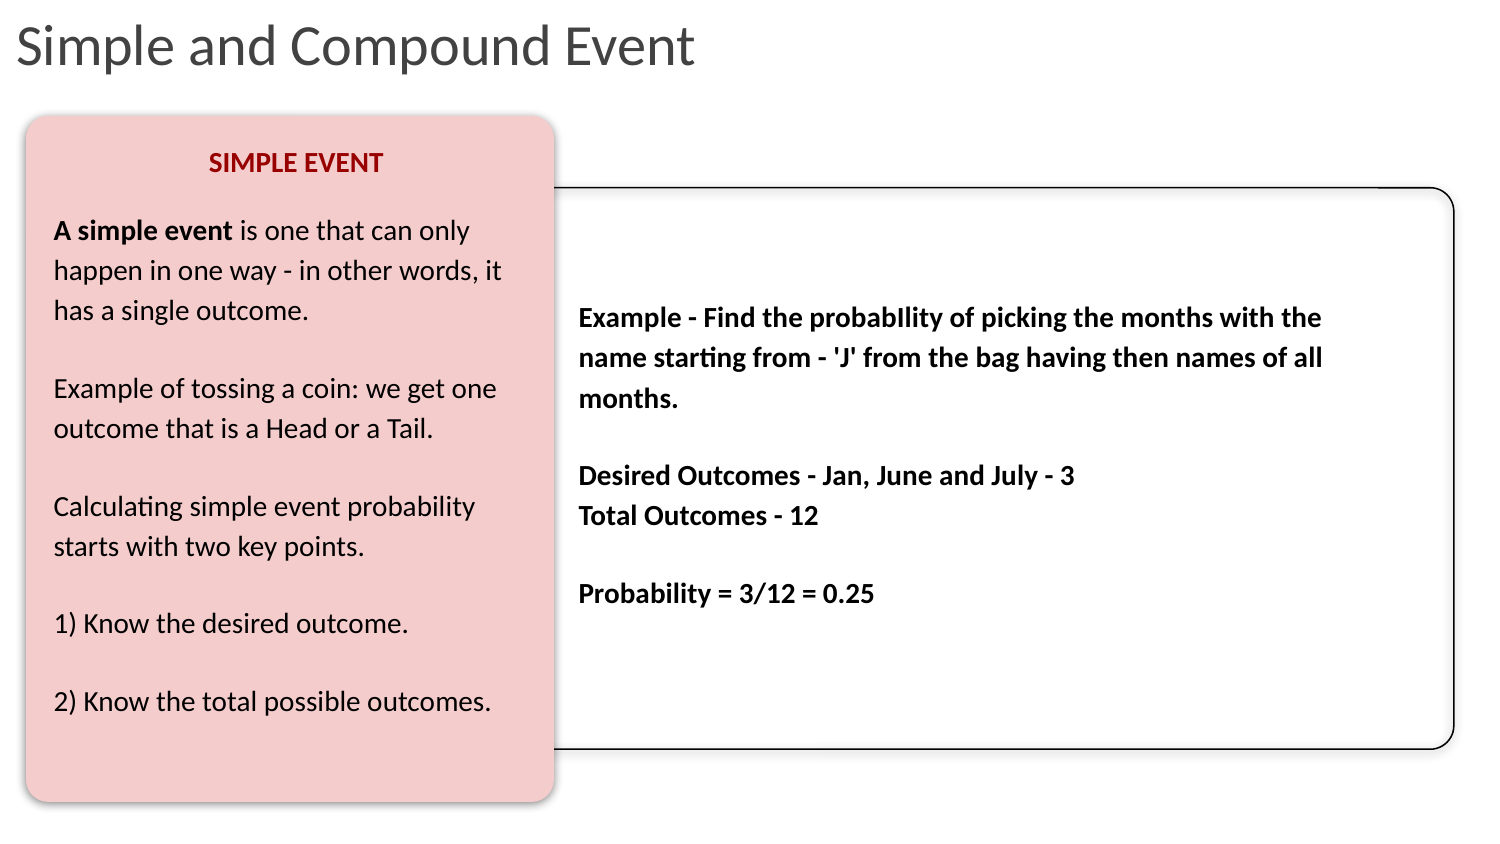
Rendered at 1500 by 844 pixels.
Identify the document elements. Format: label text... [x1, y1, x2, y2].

text_box A simple event is one that can only happen in one way - in other words, it has a single outcome. Example of tossing a coin: we get one outcome that is a Head or a Tail. Calculating simple event probability starts with two key points. 1) Know the desired outcome. 2) Know the total possible outcomes. [38, 190, 554, 722]
text_box SIMPLE EVENT [38, 128, 554, 190]
text_box [561, 187, 1454, 750]
text_box Example - Find the probabIlity of picking the months with the name starting from - 'J' from the bag having then names of all months. Desired Outcomes - Jan, June and July - 3 Total Outcomes - 12 Probability = 3/12 = 0.25 [563, 278, 1431, 658]
title Simple and Compound Event [1, 0, 1399, 92]
text_box [26, 115, 554, 802]
